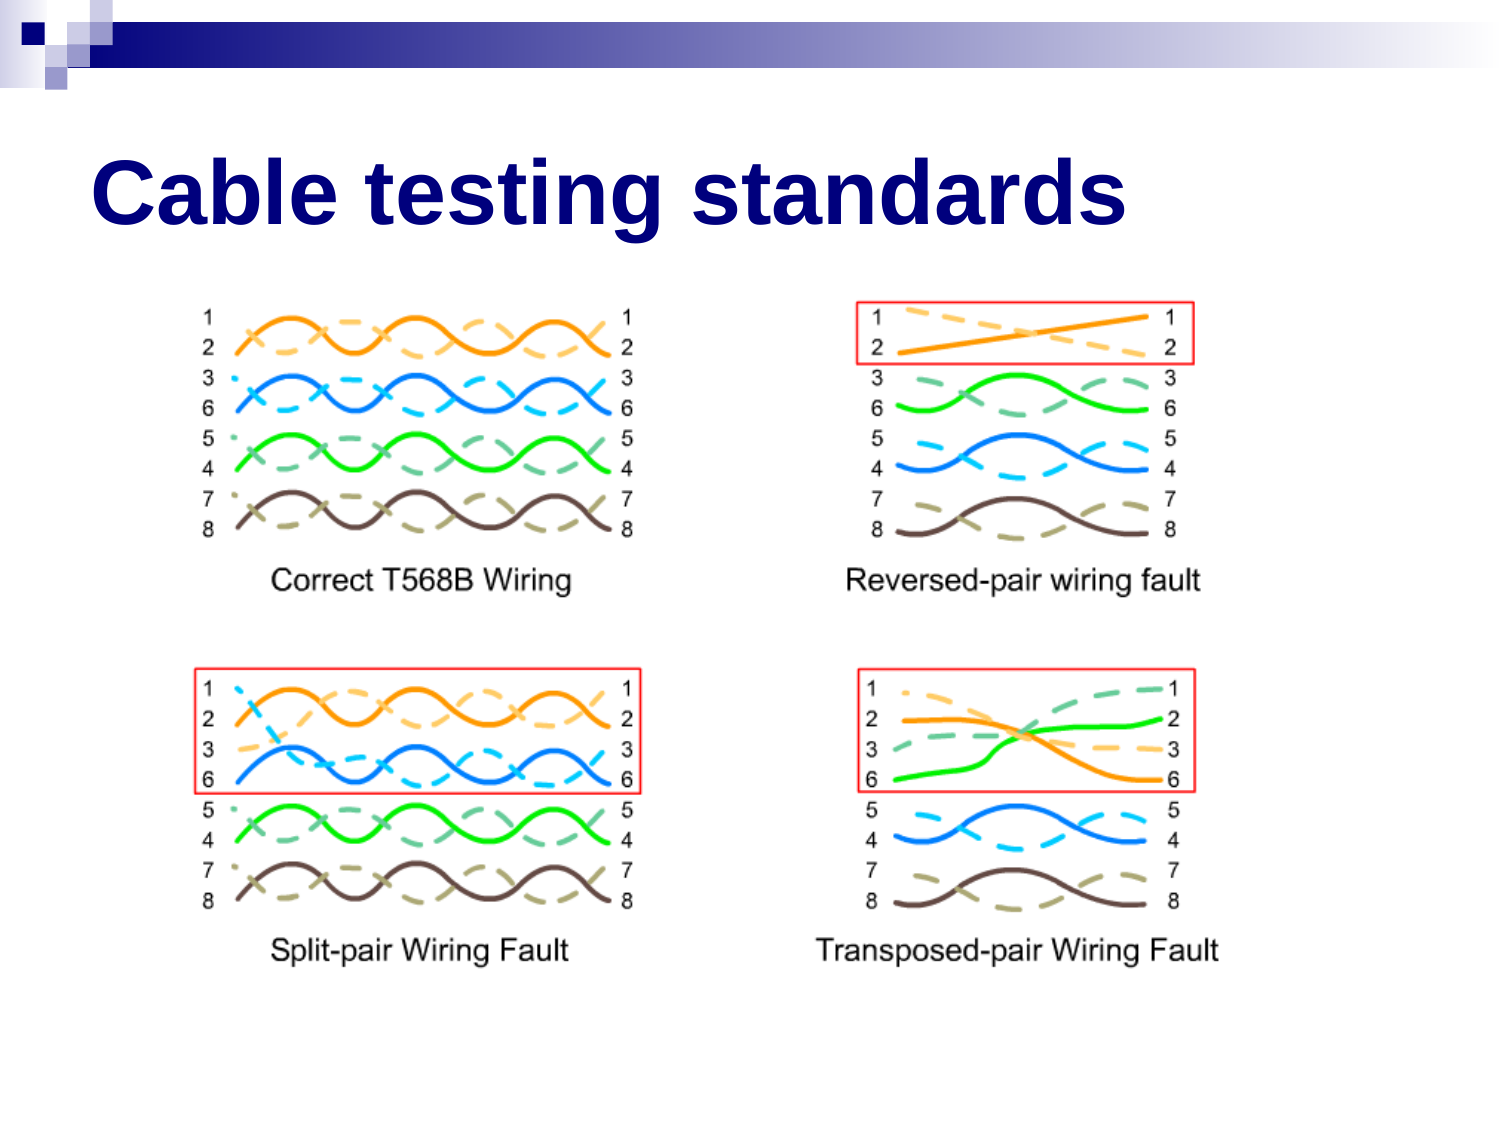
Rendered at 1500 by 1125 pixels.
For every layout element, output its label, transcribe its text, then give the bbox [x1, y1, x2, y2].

picture [162, 287, 1238, 985]
title Cable testing standards [75, 75, 1425, 300]
